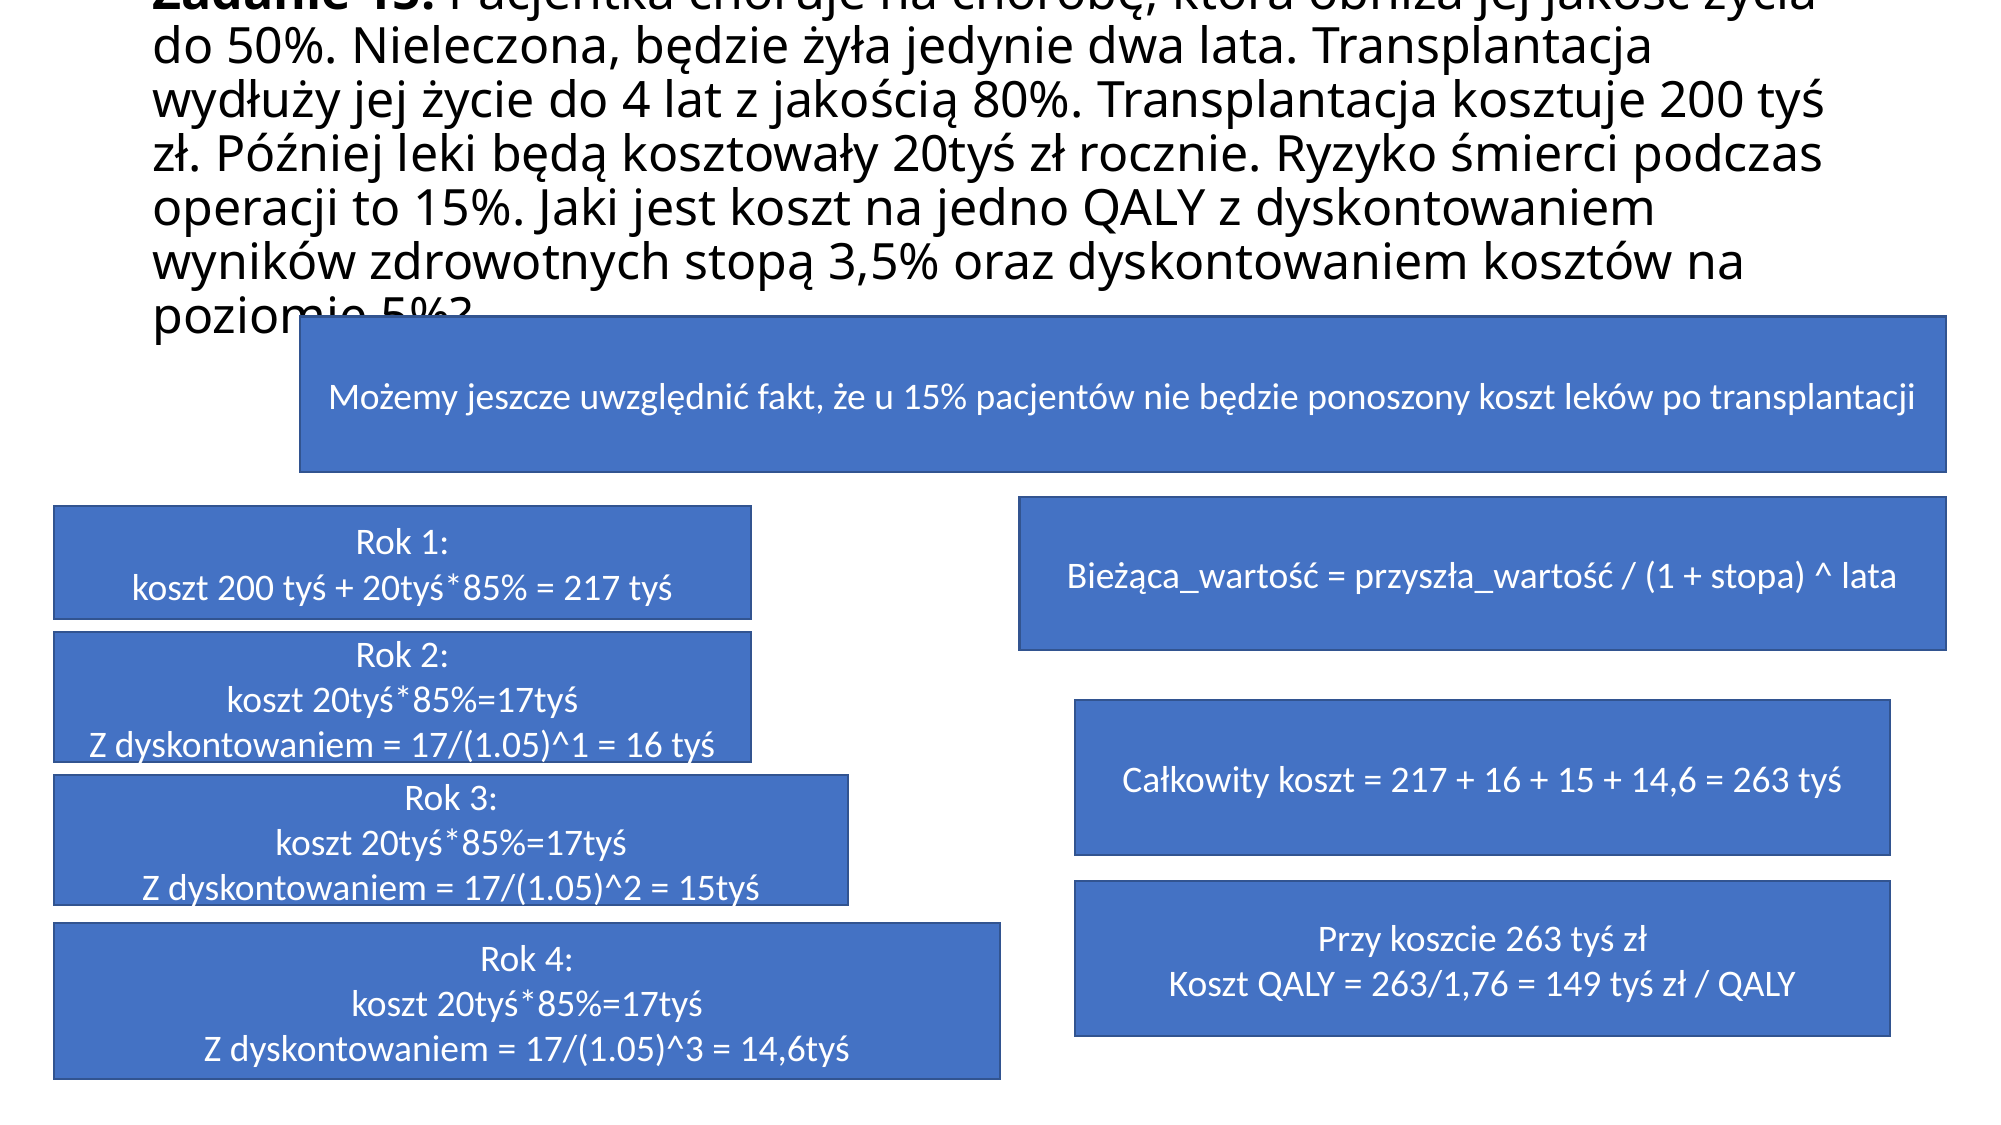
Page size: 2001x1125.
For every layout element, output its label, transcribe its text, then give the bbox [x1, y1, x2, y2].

text_box Rok 1: koszt 200 tyś + 20tyś*85% = 217 tyś [53, 505, 752, 620]
text_box Całkowity koszt = 217 + 16 + 15 + 14,6 = 263 tyś [1074, 699, 1891, 856]
text_box Bieżąca_wartość = przyszła_wartość / (1 + stopa) ^ lata [1018, 496, 1947, 651]
text_box Rok 4: koszt 20tyś*85%=17tyś Z dyskontowaniem = 17/(1.05)^3 = 14,6tyś [53, 922, 1001, 1080]
text_box Rok 2: koszt 20tyś*85%=17tyś Z dyskontowaniem = 17/(1.05)^1 = 16 tyś [53, 631, 752, 763]
text_box Przy koszcie 263 tyś zł Koszt QALY = 263/1,76 = 149 tyś zł / QALY [1074, 880, 1891, 1037]
text_box Możemy jeszcze uwzględnić fakt, że u 15% pacjentów nie będzie ponoszony koszt leków po transplantacji [299, 315, 1947, 473]
title Zadanie 15. Pacjentka choruje na chorobę, która obniża jej jakość życia do 50%. Nieleczona, będzie żyła jedynie dwa lata. Transplantacja wydłuży jej życie do 4 lat z jakością 80%. Transplantacja kosztuje 200 tyś zł. Później leki będą kosztowały 20tyś zł rocznie. Ryzyko śmierci podczas operacji to 15%. Jaki jest koszt na jedno QALY z dyskontowaniem wyników zdrowotnych stopą 3,5% oraz dyskontowaniem kosztów na poziomie 5%? [137, 2, 1863, 308]
text_box Rok 3: koszt 20tyś*85%=17tyś Z dyskontowaniem = 17/(1.05)^2 = 15tyś [53, 774, 849, 906]
